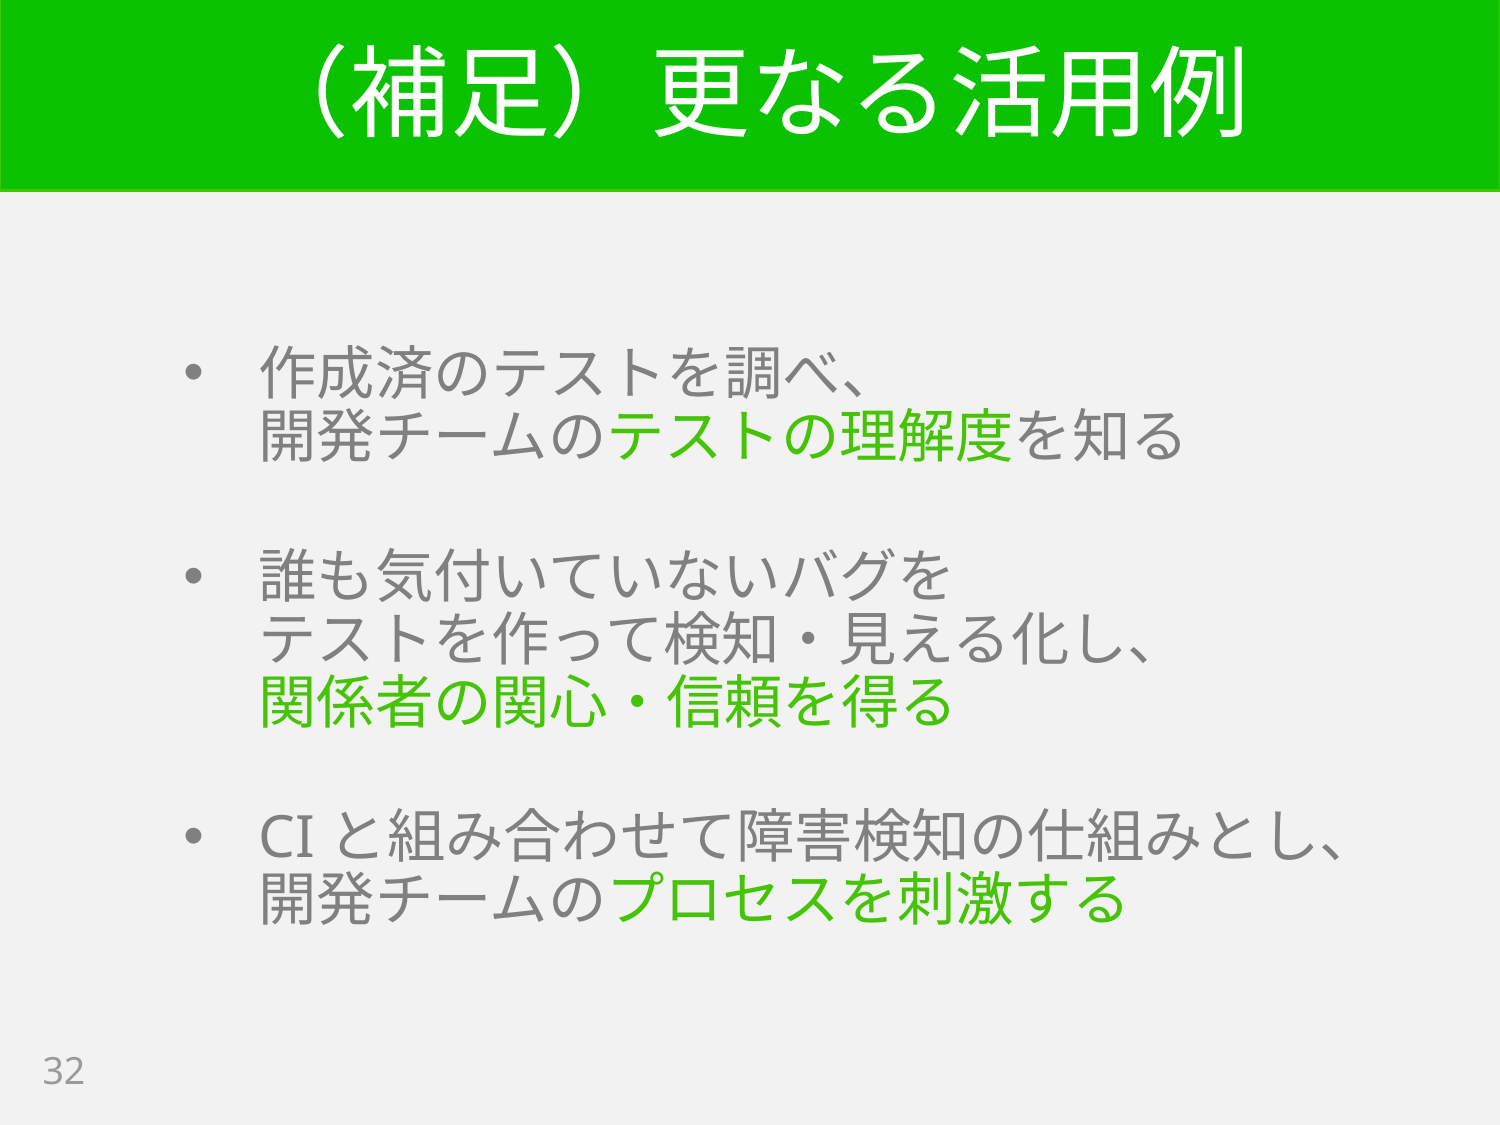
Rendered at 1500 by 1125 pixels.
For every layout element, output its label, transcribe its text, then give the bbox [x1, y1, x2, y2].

list 作成済のテストを調べ、 開発チームのテストの理解度を知る 誰も気付いていないバグを テストを作って検知・見える化し、 関係者の関心・信頼を得る CIと組み合わせて障害検知の仕組みとし、開発チームのプロセスを刺激する [103, 277, 1397, 1000]
title （補足）更なる活用例 [0, 53, 1500, 140]
slide_number 32 [27, 1042, 146, 1102]
